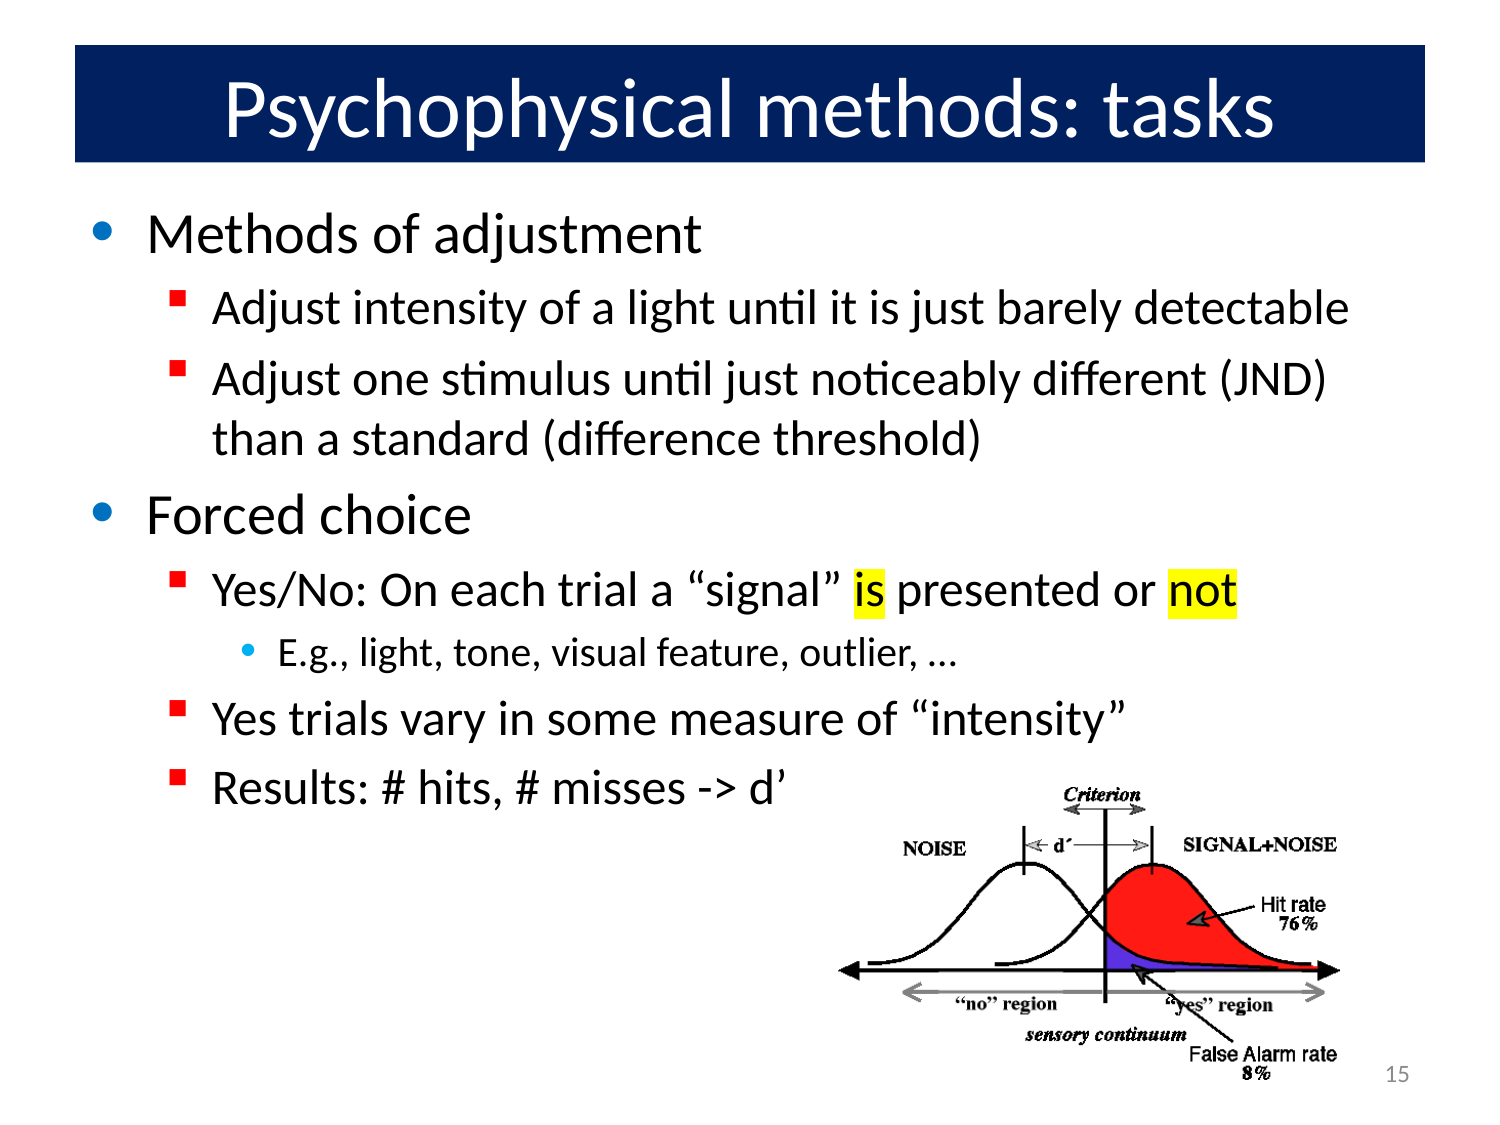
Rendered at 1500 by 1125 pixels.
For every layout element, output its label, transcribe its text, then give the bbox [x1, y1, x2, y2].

title Psychophysical methods: tasks [75, 45, 1425, 163]
list Methods of adjustment Adjust intensity of a light until it is just barely detectable Adjust one stimulus until just noticeably different (JND) than a standard (difference threshold) Forced choice Yes/No: On each trial a “signal” is presented or not E.g., light, tone, visual feature, outlier, … Yes trials vary in some measure of “intensity” Results: # hits, # misses -> d’ [75, 187, 1425, 1025]
slide_number 15 [1074, 1042, 1425, 1103]
picture [838, 787, 1341, 1081]
